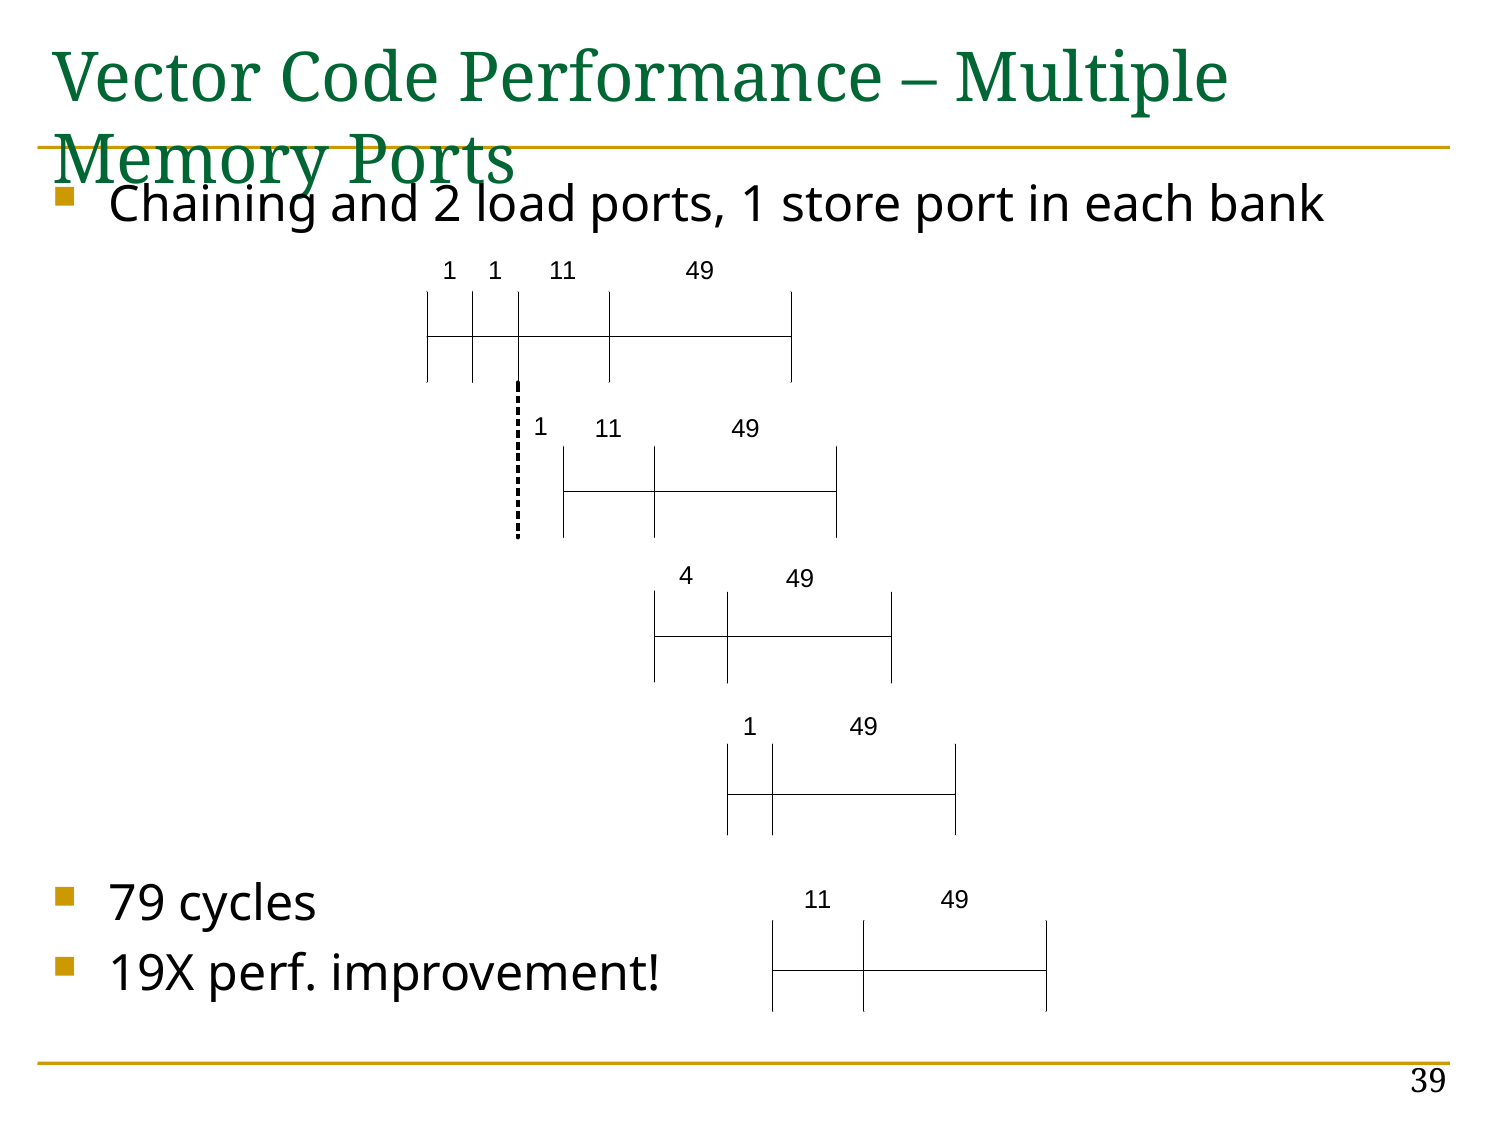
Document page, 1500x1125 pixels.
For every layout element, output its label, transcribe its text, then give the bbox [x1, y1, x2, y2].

slide_number 39 [1111, 1036, 1462, 1112]
title Vector Code Performance – Multiple Memory Ports [37, 24, 1500, 200]
list Chaining and 2 load ports, 1 store port in each bank 79 cycles 19X perf. improvement! [37, 163, 1450, 1016]
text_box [422, 248, 1051, 1016]
